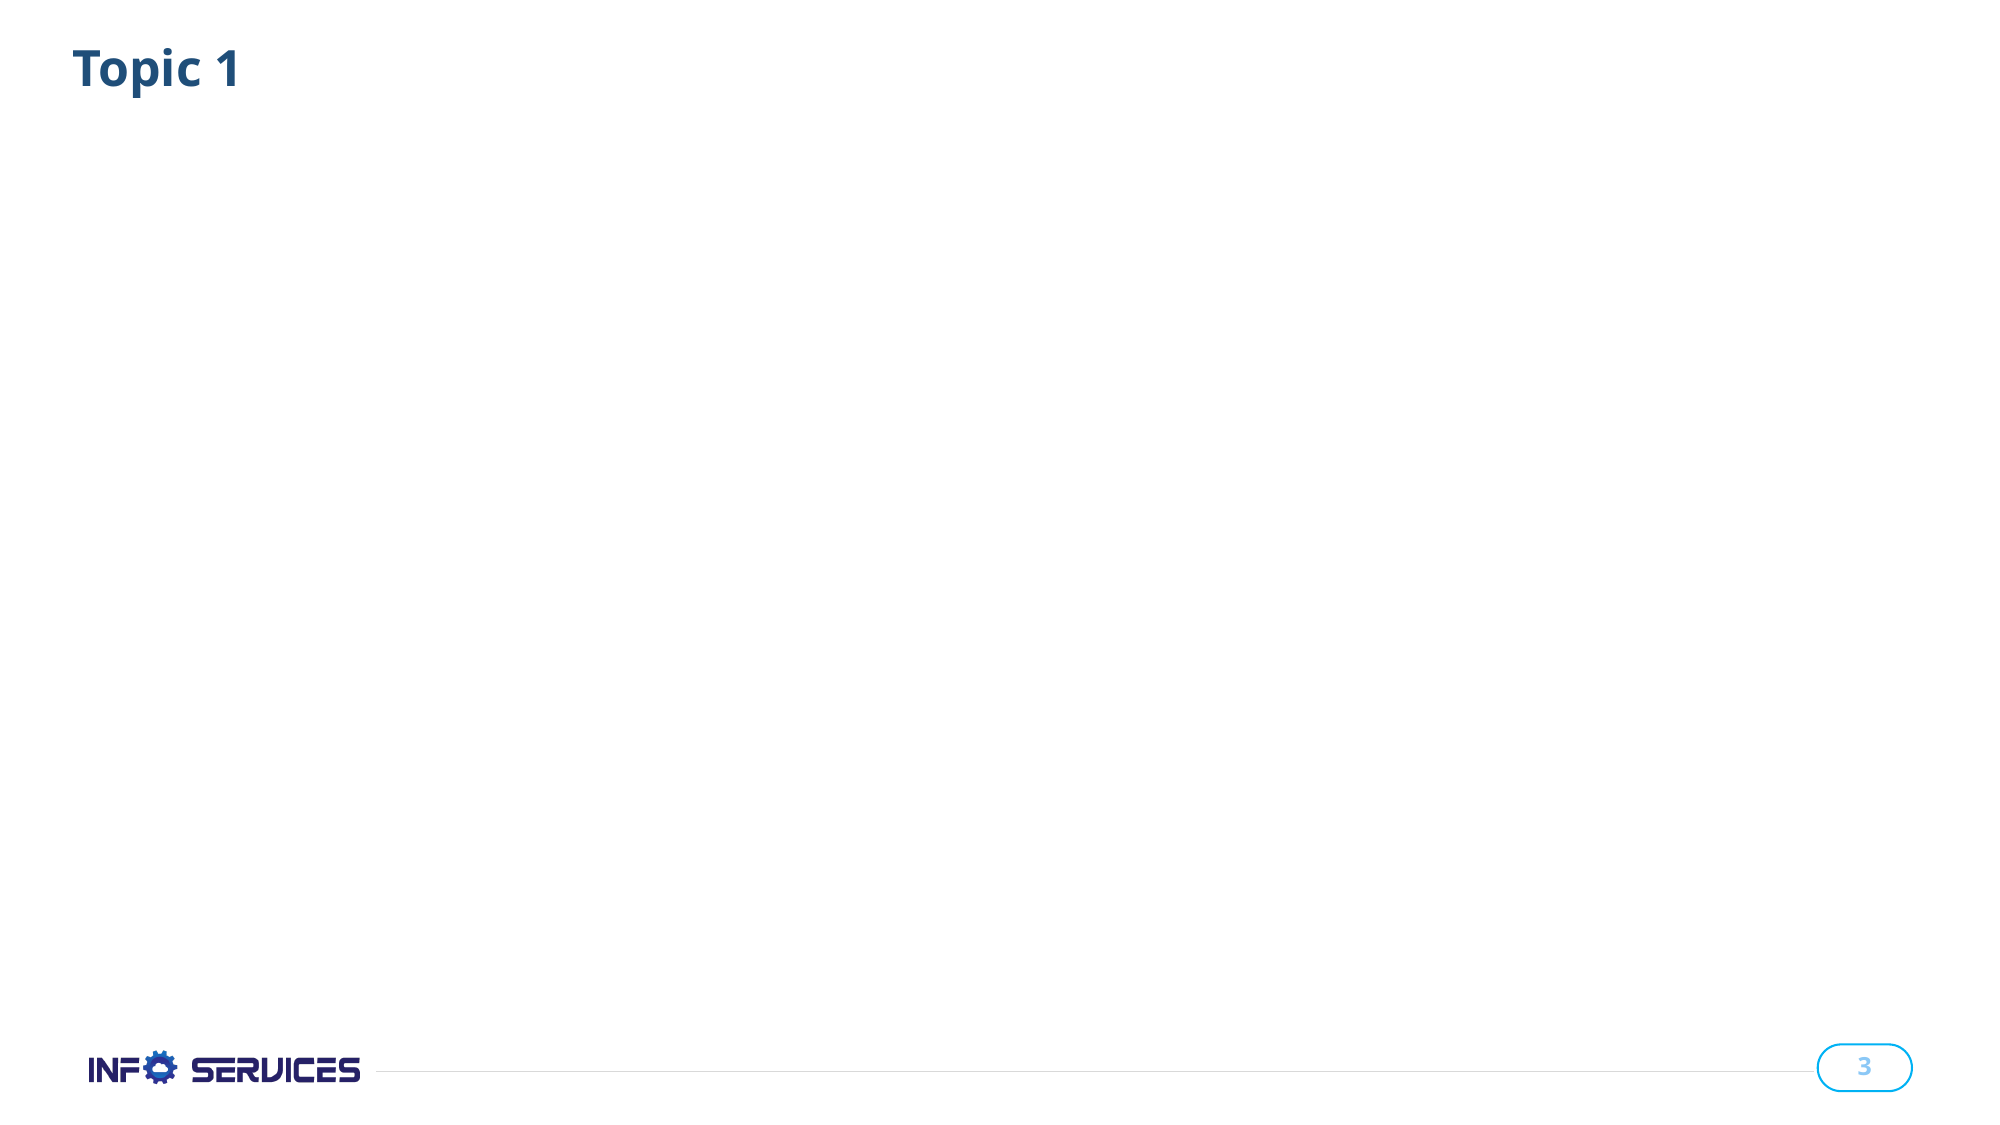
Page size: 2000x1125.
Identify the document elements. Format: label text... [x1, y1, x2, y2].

title Topic 1 [0, 0, 1823, 110]
picture [68, 1022, 383, 1116]
slide_number 3 [1845, 1054, 1885, 1082]
